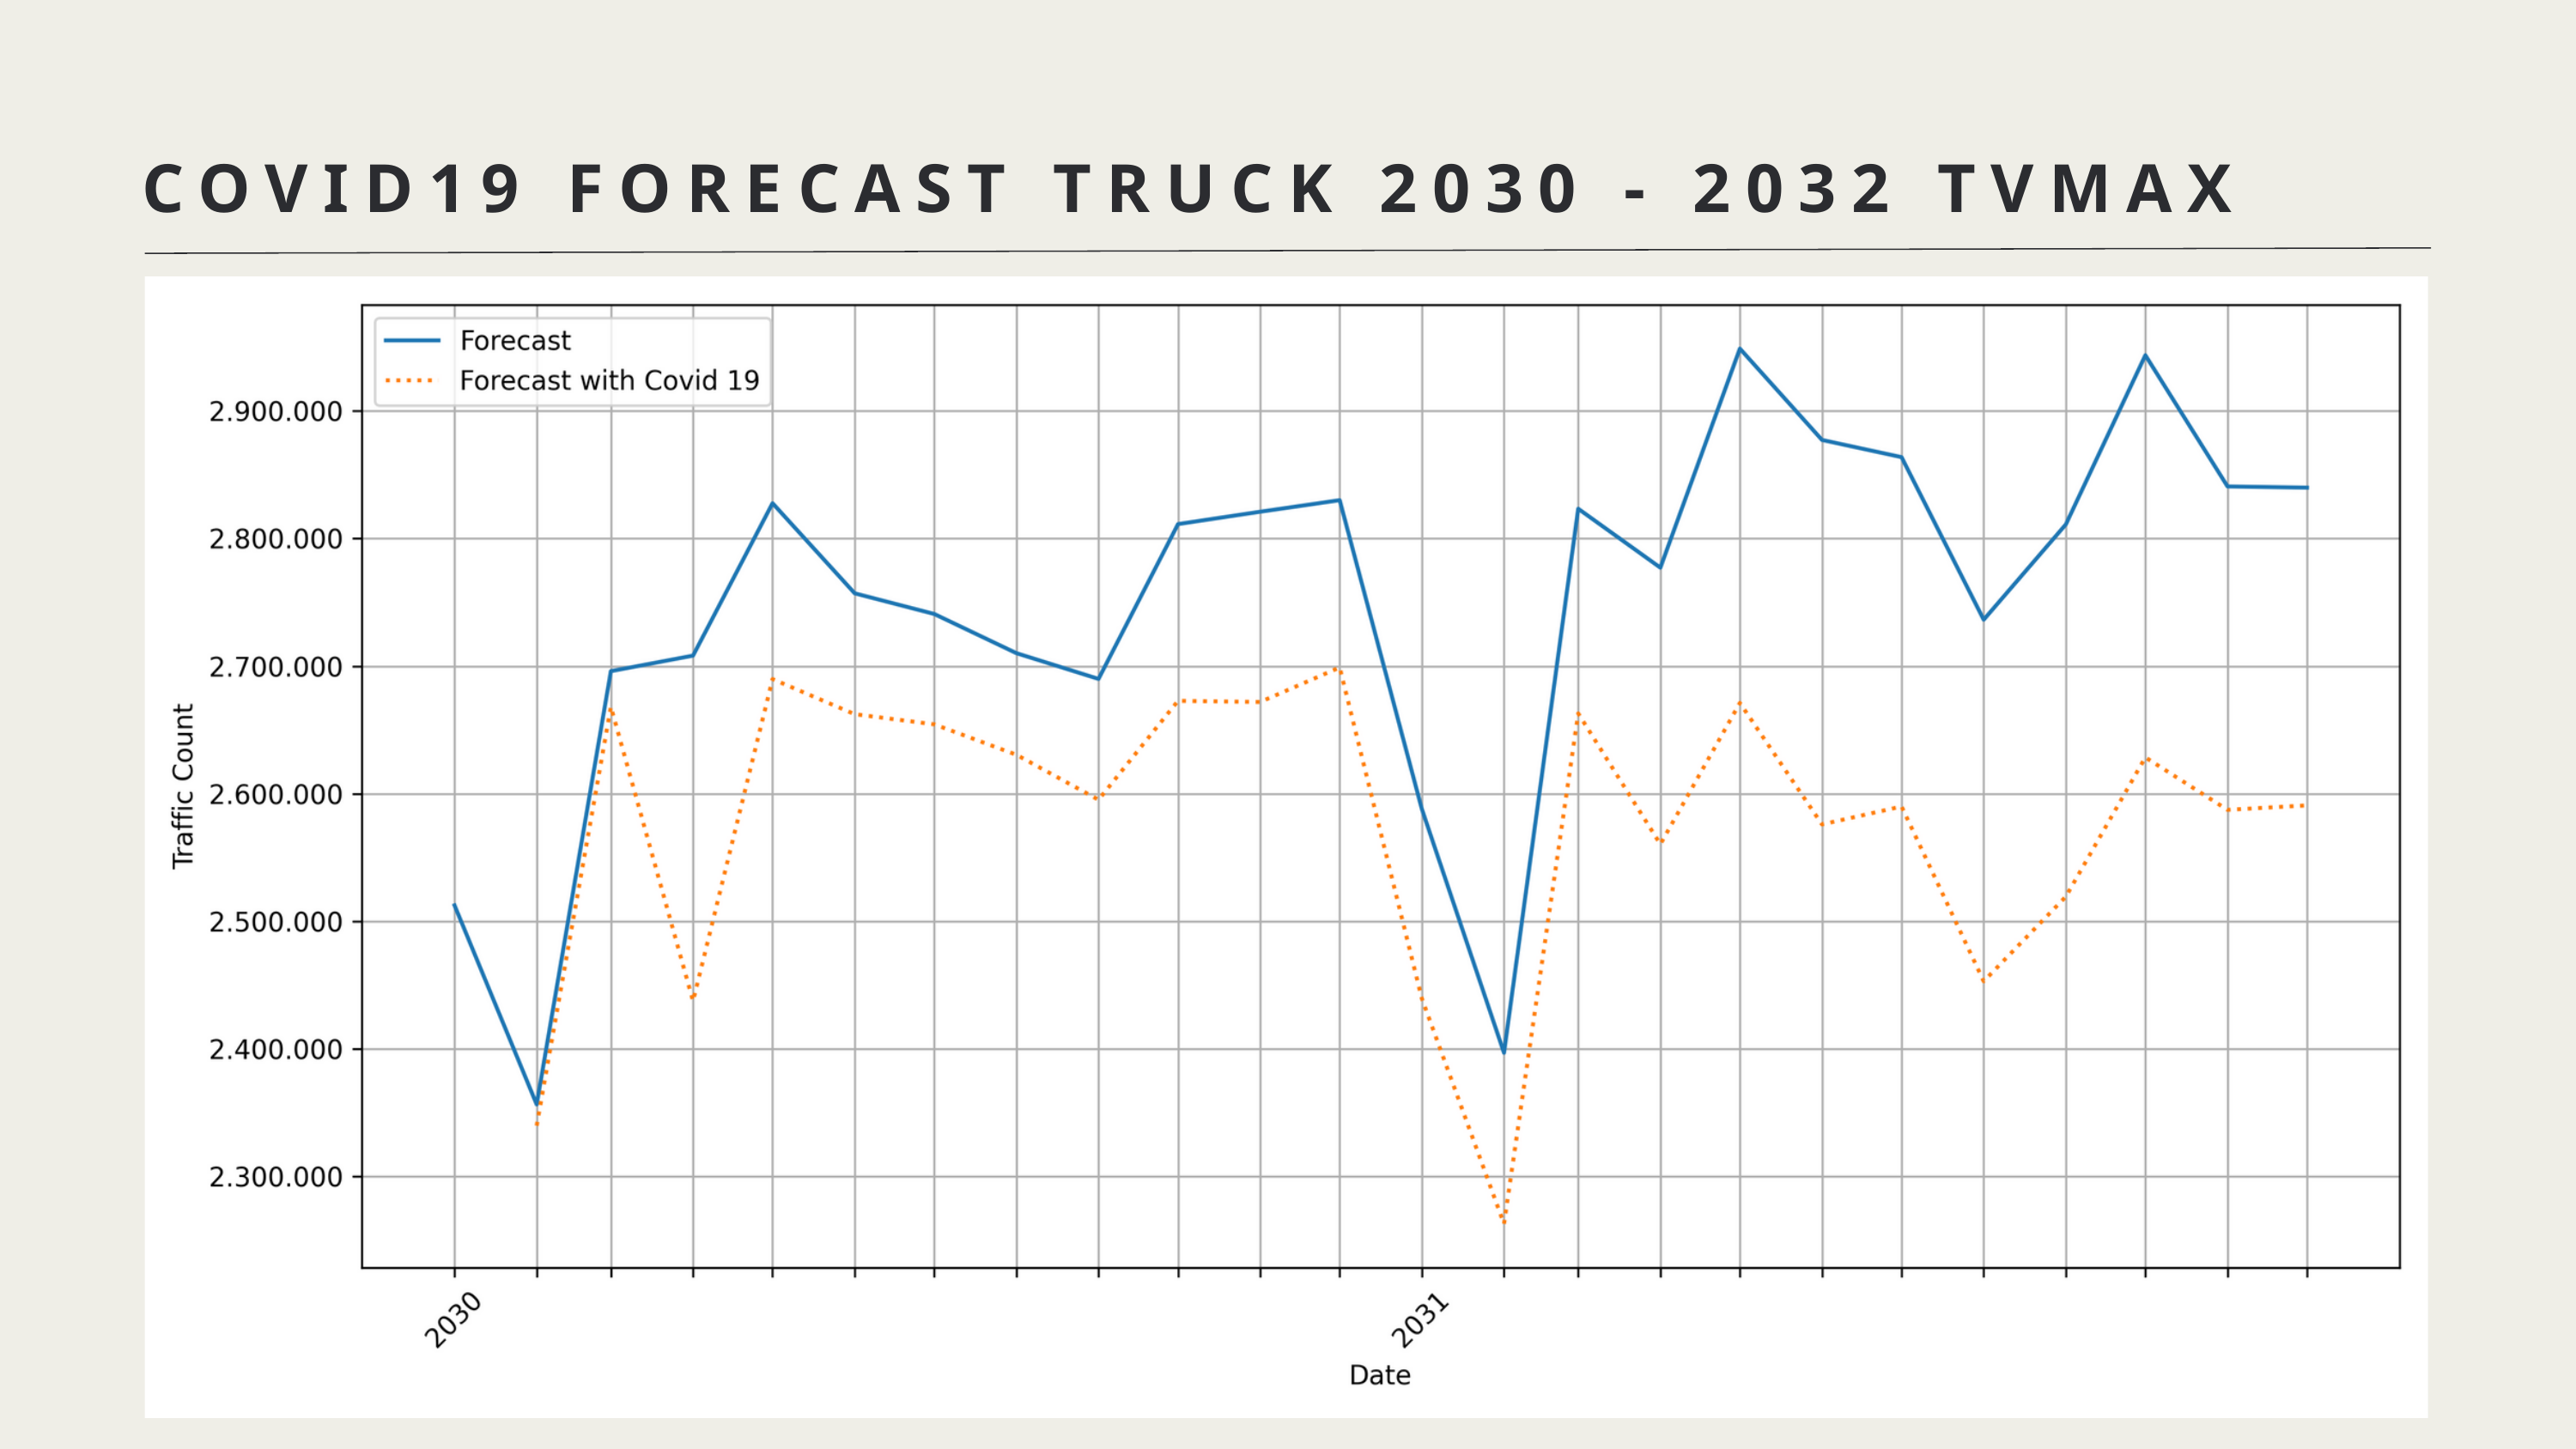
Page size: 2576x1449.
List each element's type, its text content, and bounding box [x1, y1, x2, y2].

text_box COVID19 FORECAST TRUCK 2030 - 2032 TVMAX [142, 132, 2428, 226]
text_box [144, 276, 2428, 1418]
